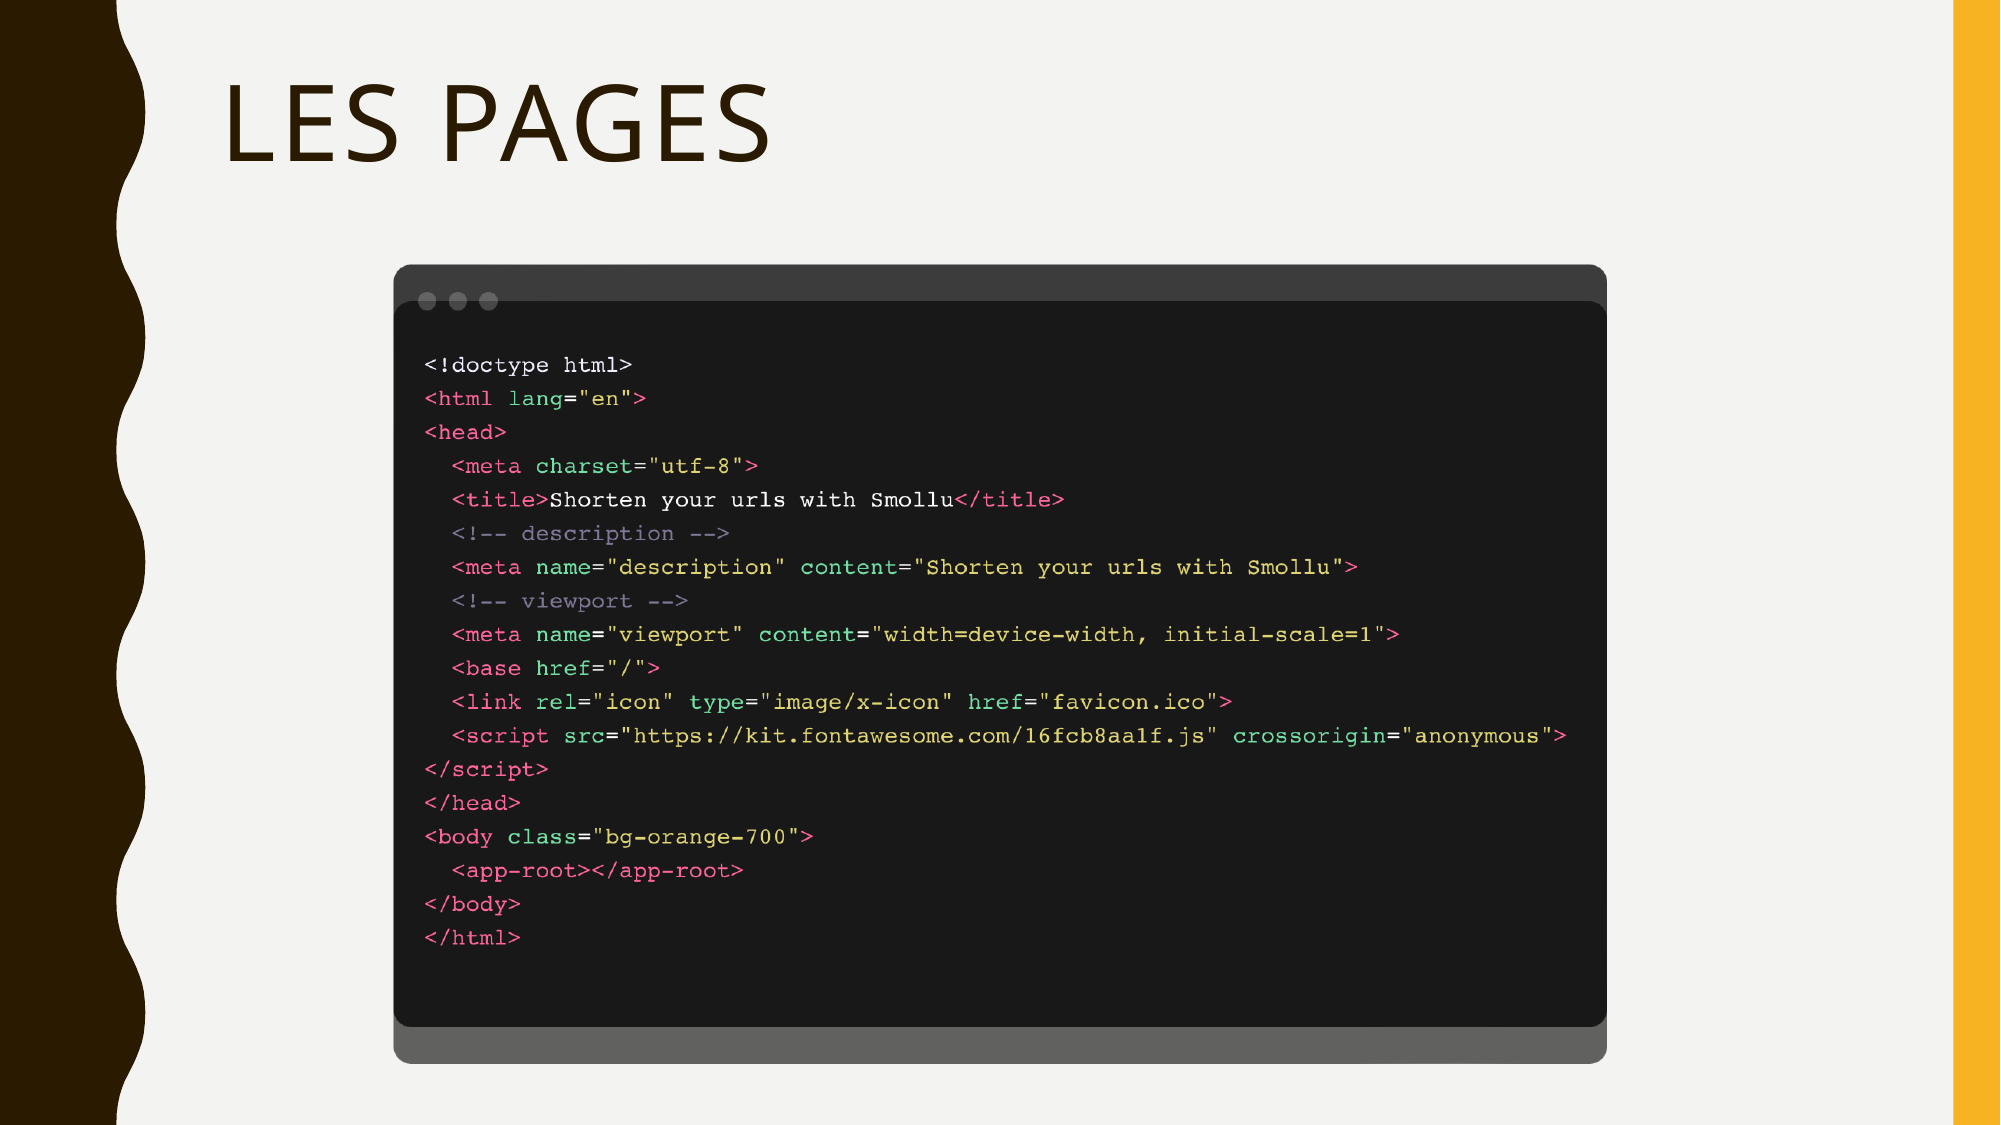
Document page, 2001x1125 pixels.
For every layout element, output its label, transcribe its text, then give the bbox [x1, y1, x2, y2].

title Les pages [205, 62, 1875, 308]
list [295, 166, 1705, 1125]
